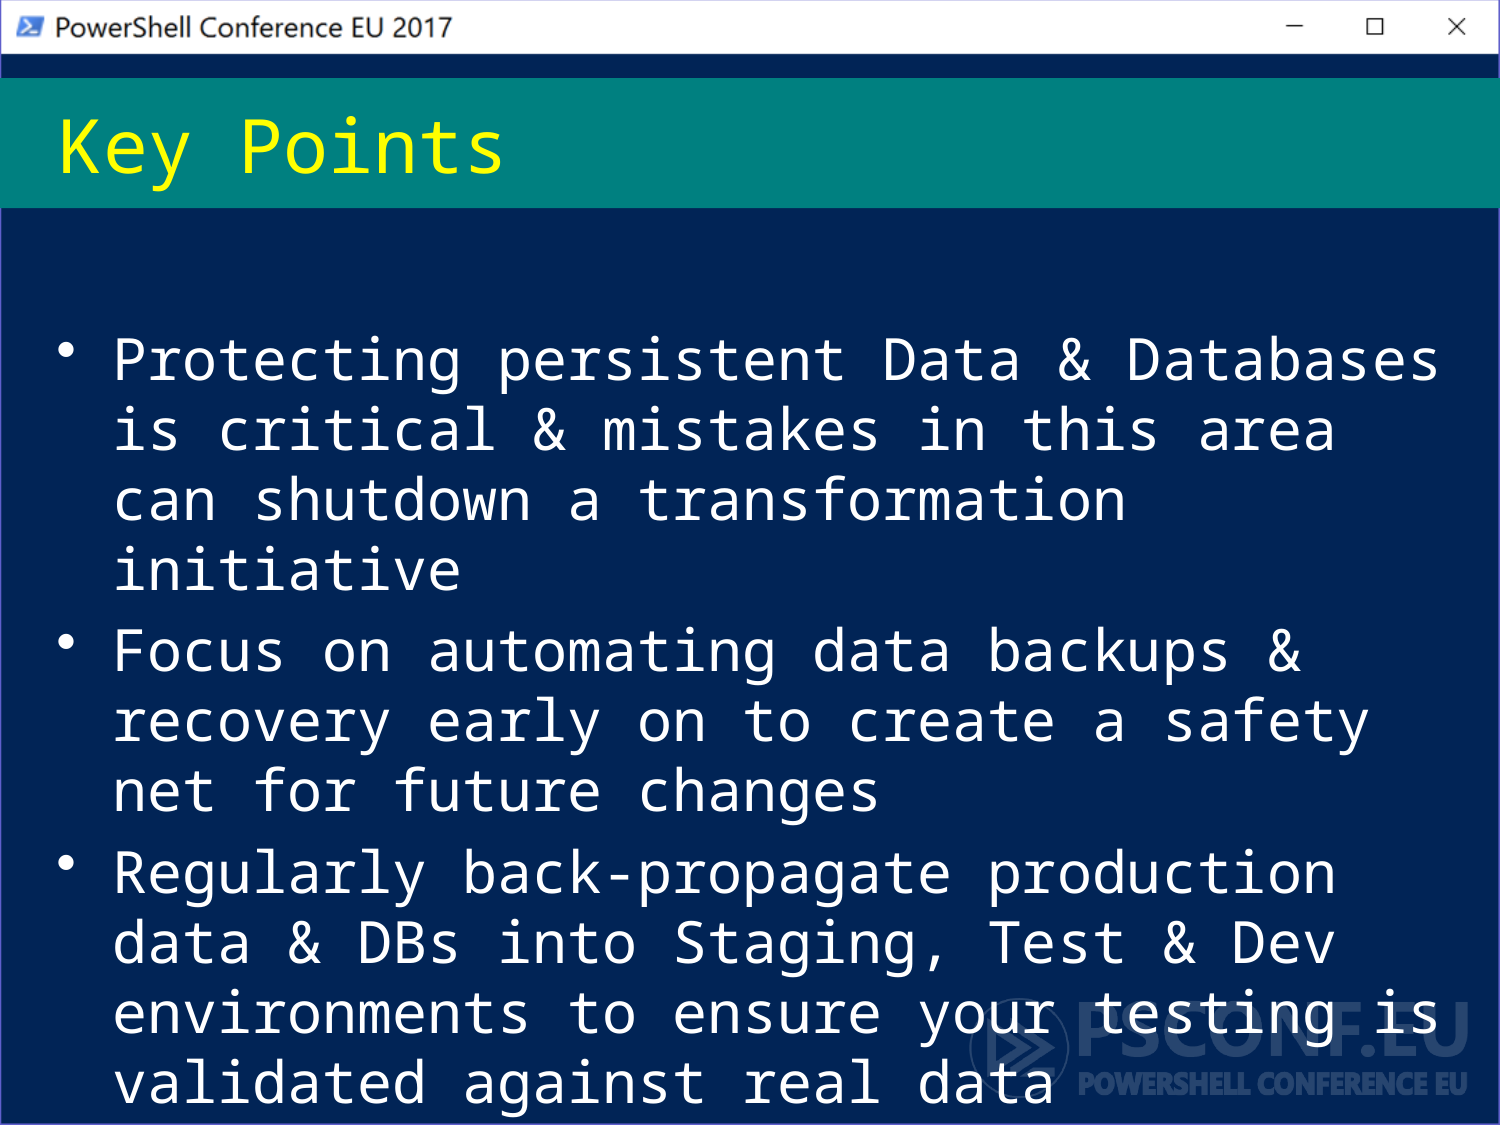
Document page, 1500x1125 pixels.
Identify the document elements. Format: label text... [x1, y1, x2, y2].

picture [0, 0, 1500, 78]
list Protecting persistent Data & Databases is critical & mistakes in this area can shutdown a transformation initiative Focus on automating data backups & recovery early on to create a safety net for future changes Regularly back-propagate production data & DBs into Staging, Test & Dev environments to ensure your testing is validated against real data [41, 314, 1459, 1035]
picture [0, 209, 1500, 1125]
title Key Points [0, 78, 1500, 209]
